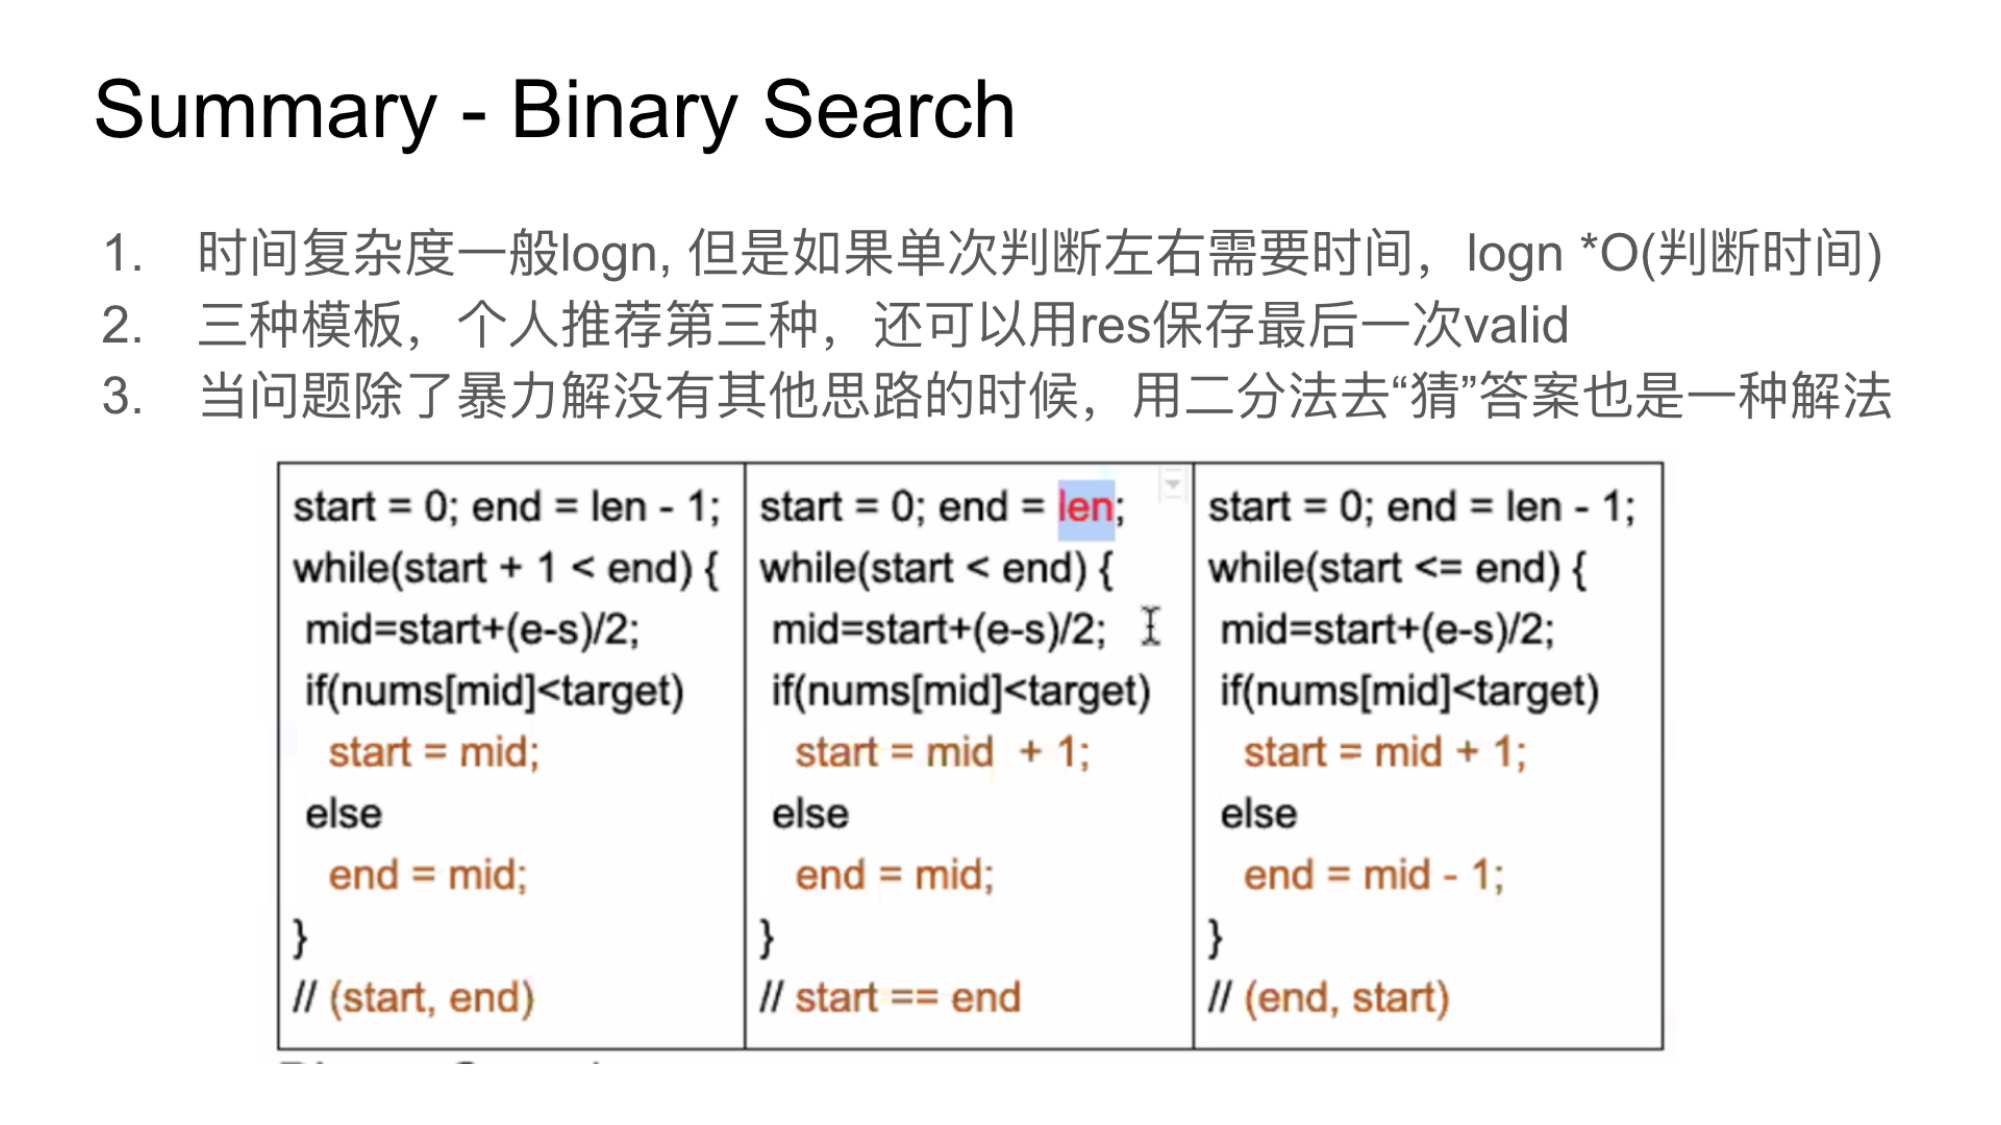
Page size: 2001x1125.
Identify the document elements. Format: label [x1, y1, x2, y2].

picture [53, 36, 1947, 1089]
